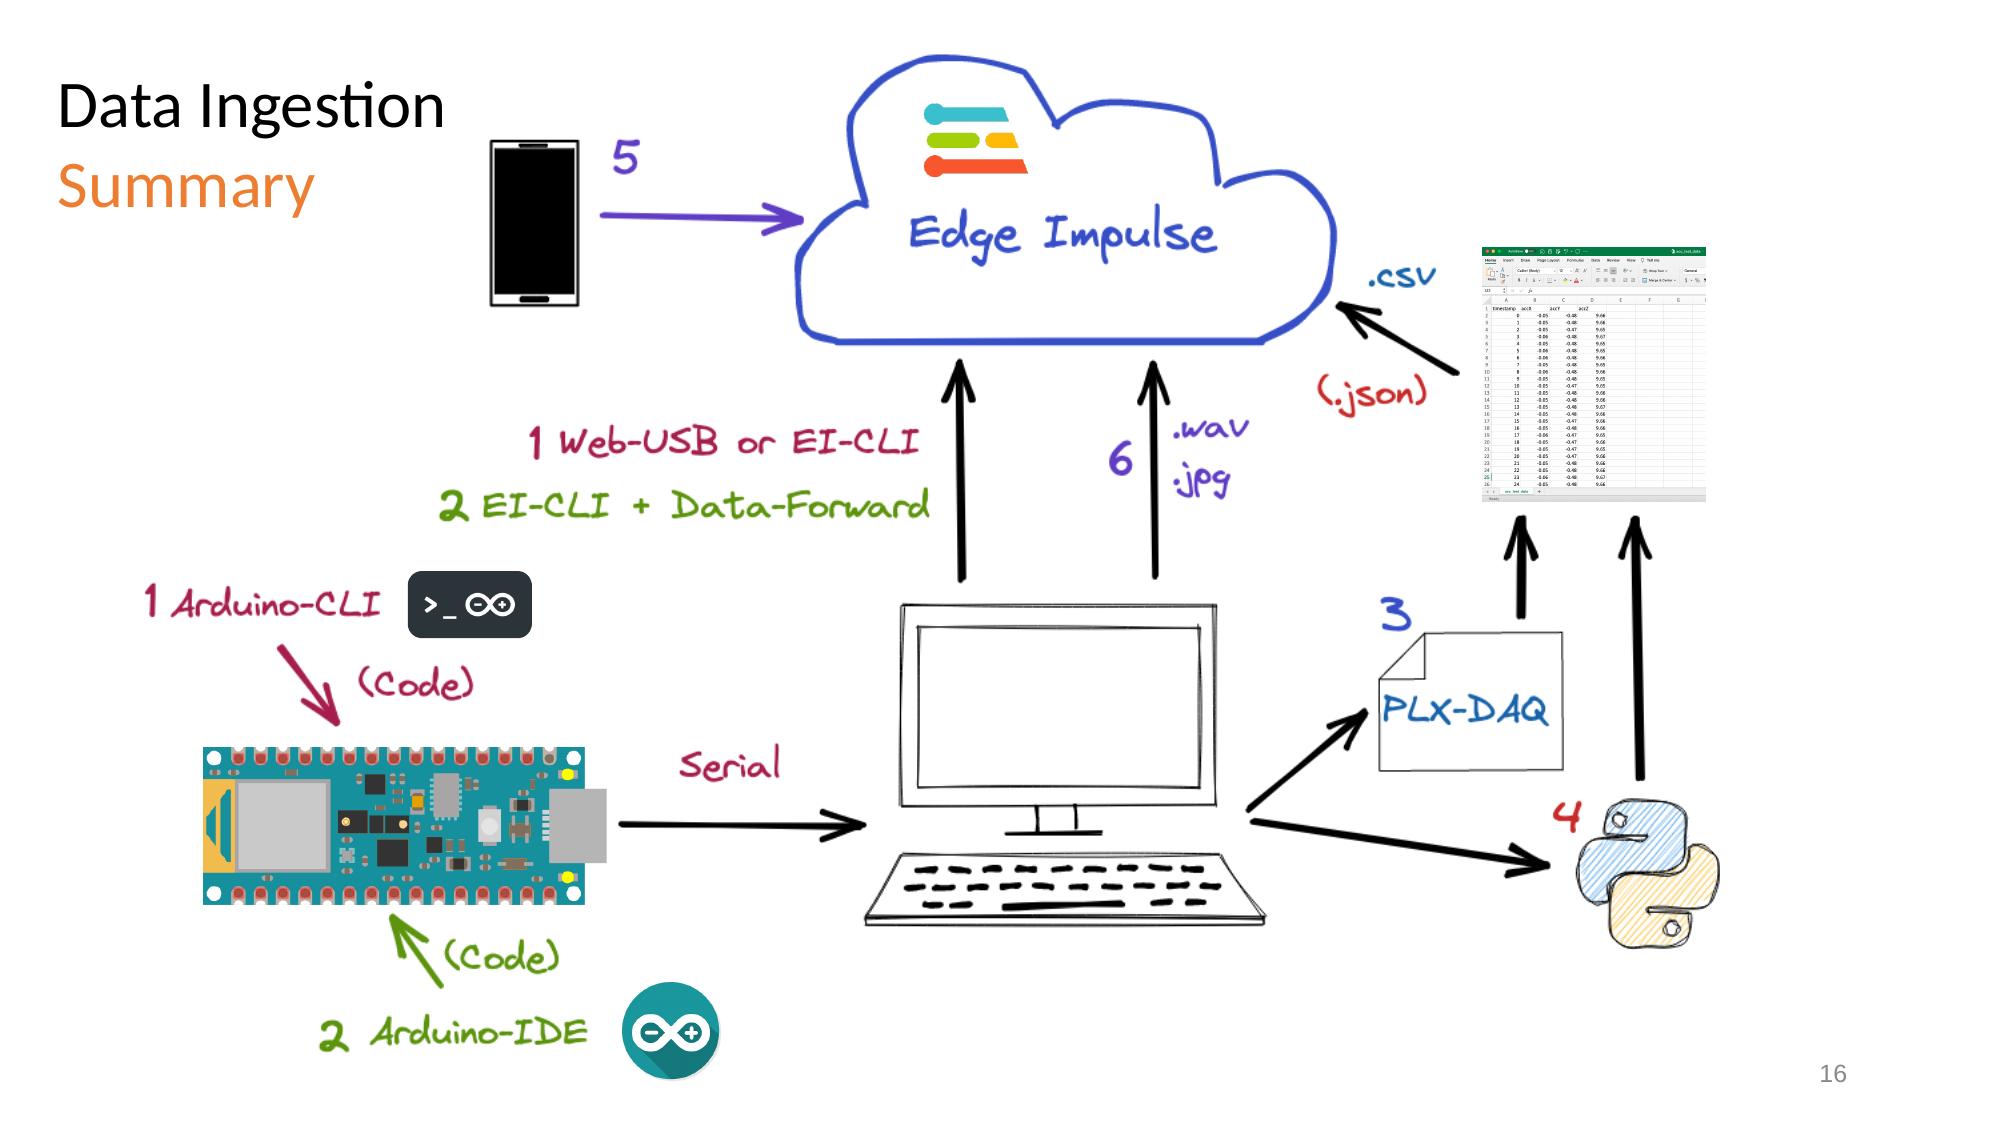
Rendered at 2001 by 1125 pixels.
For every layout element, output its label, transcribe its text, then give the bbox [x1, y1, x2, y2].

picture [132, 43, 1732, 1082]
text_box Data Ingestion Summary [42, 53, 127, 229]
